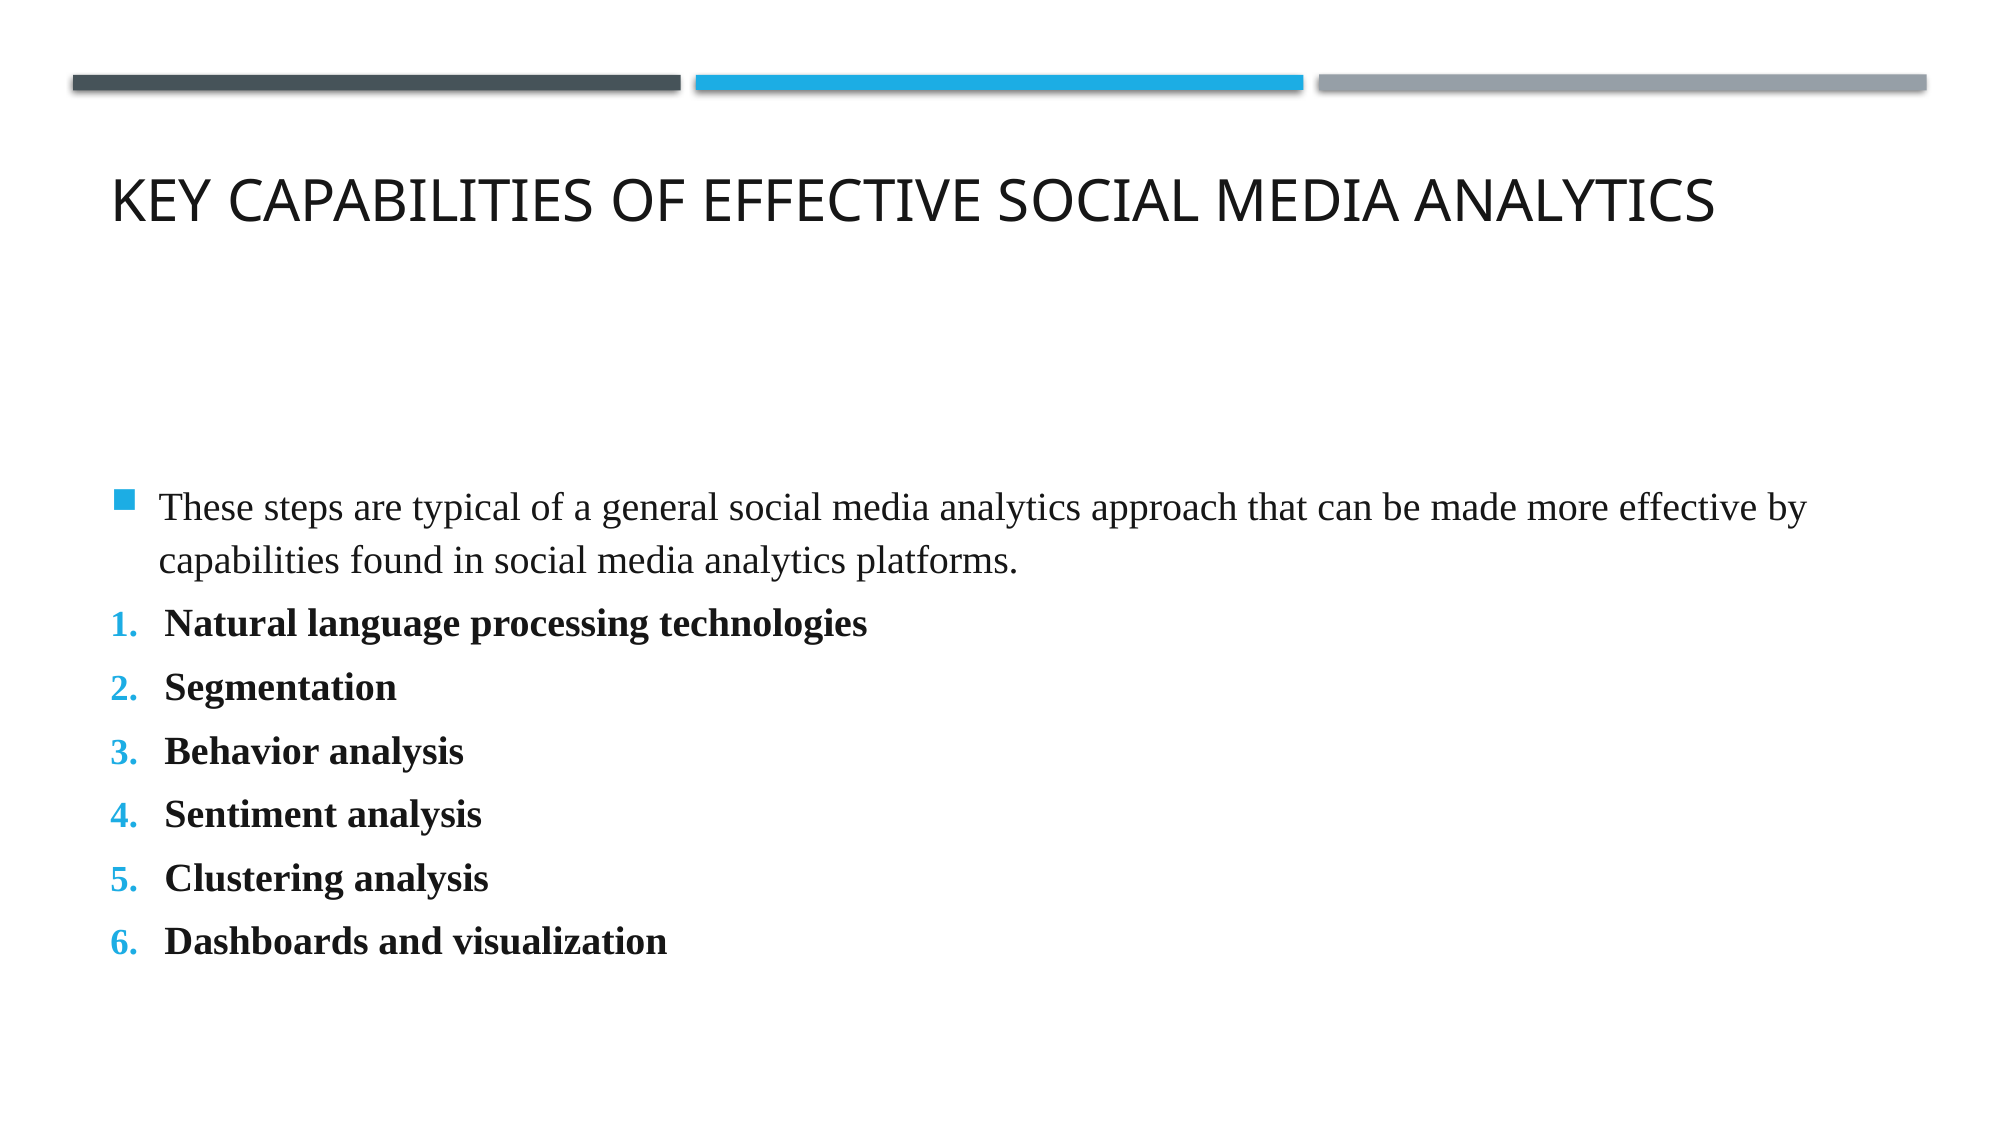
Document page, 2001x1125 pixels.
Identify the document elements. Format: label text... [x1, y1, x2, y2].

list These steps are typical of a general social media analytics approach that can be made more effective by capabilities found in social media analytics platforms. Natural language processing technologies Segmentation Behavior analysis Sentiment analysis Clustering analysis Dashboards and visualization [95, 383, 1905, 981]
title Key capabilities of effective social media analytics [95, 115, 1905, 311]
